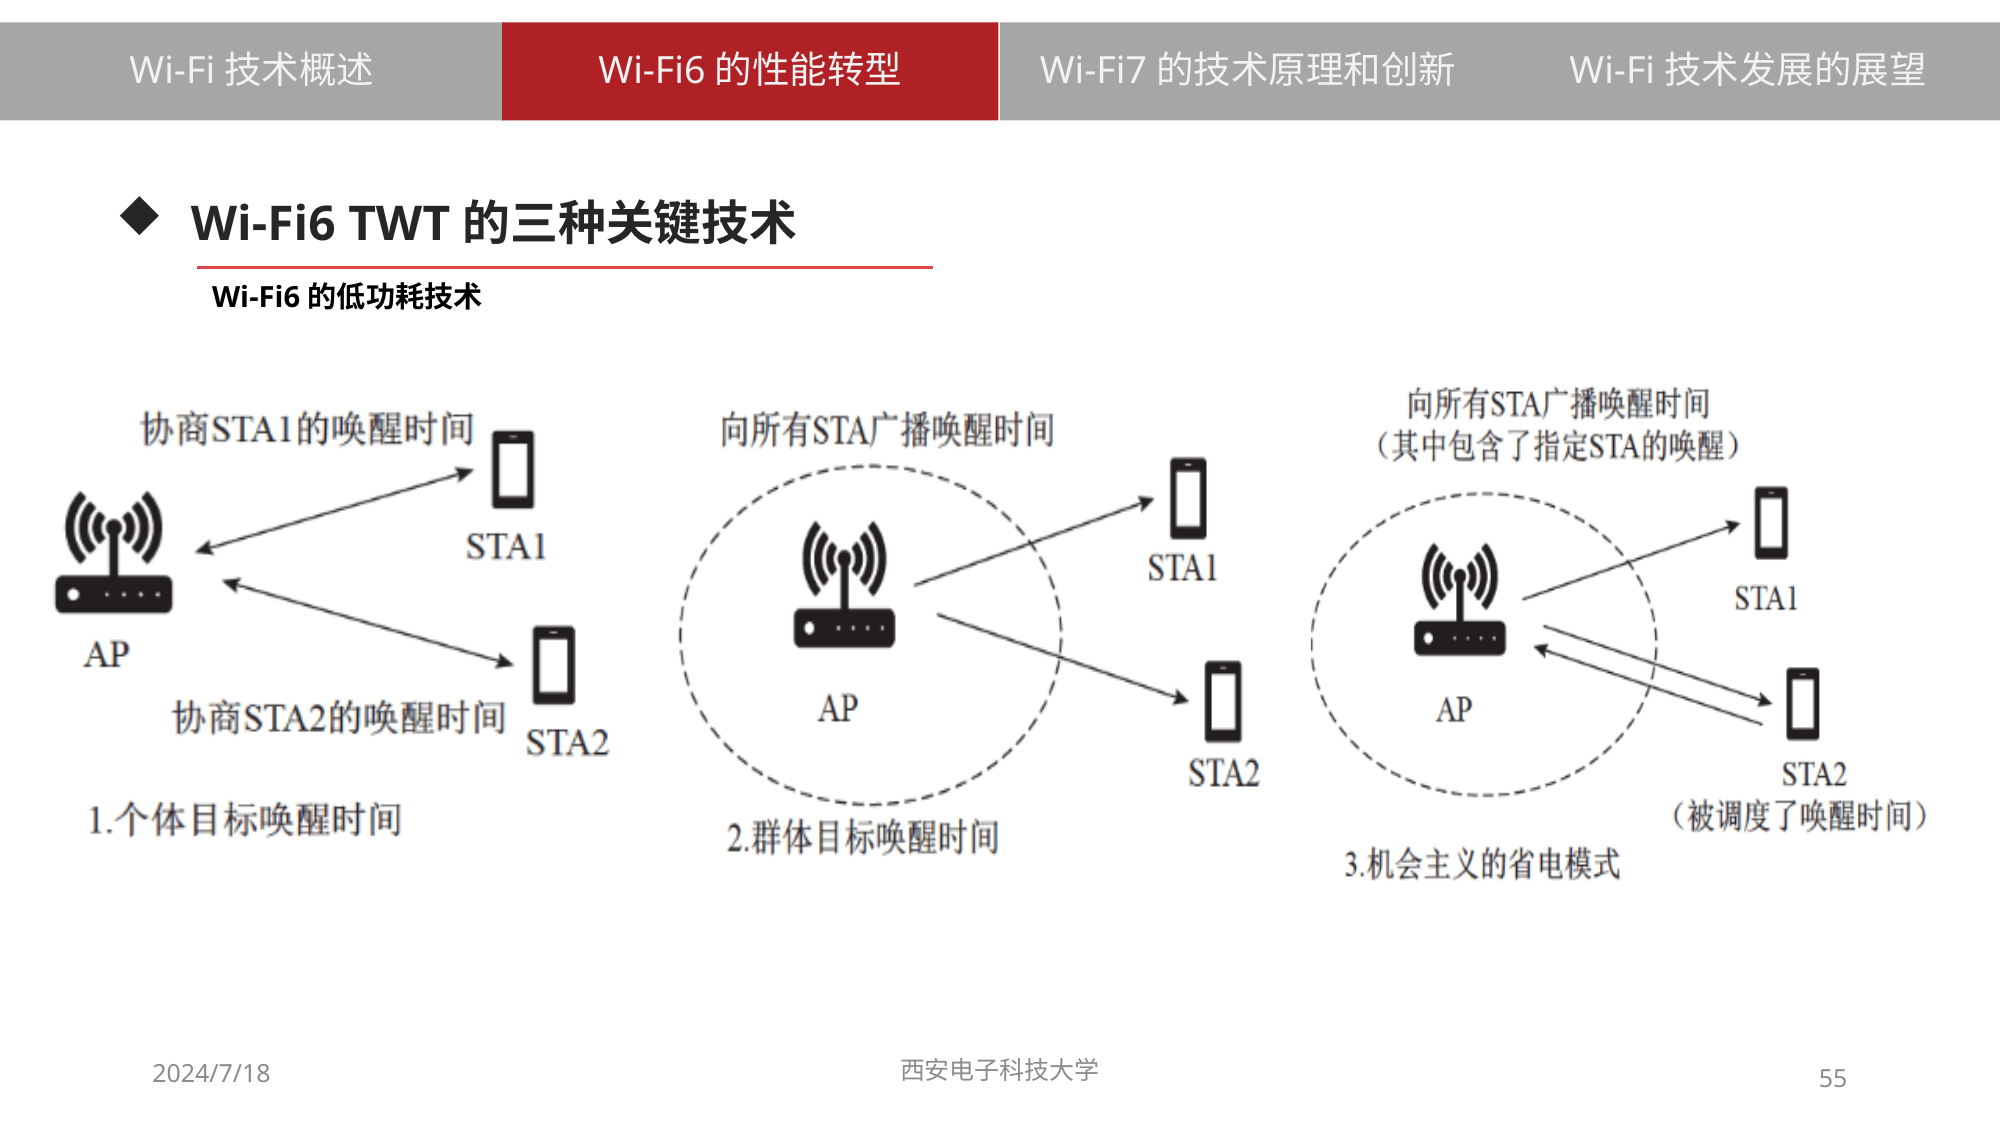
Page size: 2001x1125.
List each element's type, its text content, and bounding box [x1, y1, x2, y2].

footer 西安电子科技大学 [662, 1042, 1338, 1103]
list Wi-Fi技术发展的展望 [1496, 22, 2000, 121]
list Wi-Fi技术概述 [0, 22, 502, 121]
picture [0, 324, 1965, 906]
slide_number 55 [1412, 1049, 1863, 1109]
title Wi-Fi6 TWT的三种关键技术 [100, 182, 979, 268]
list Wi-Fi7的技术原理和创新 [999, 22, 1496, 121]
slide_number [137, 1042, 588, 1103]
list Wi-Fi6的性能转型 [502, 22, 999, 121]
text_box Wi-Fi6的低功耗技术 [197, 268, 705, 321]
